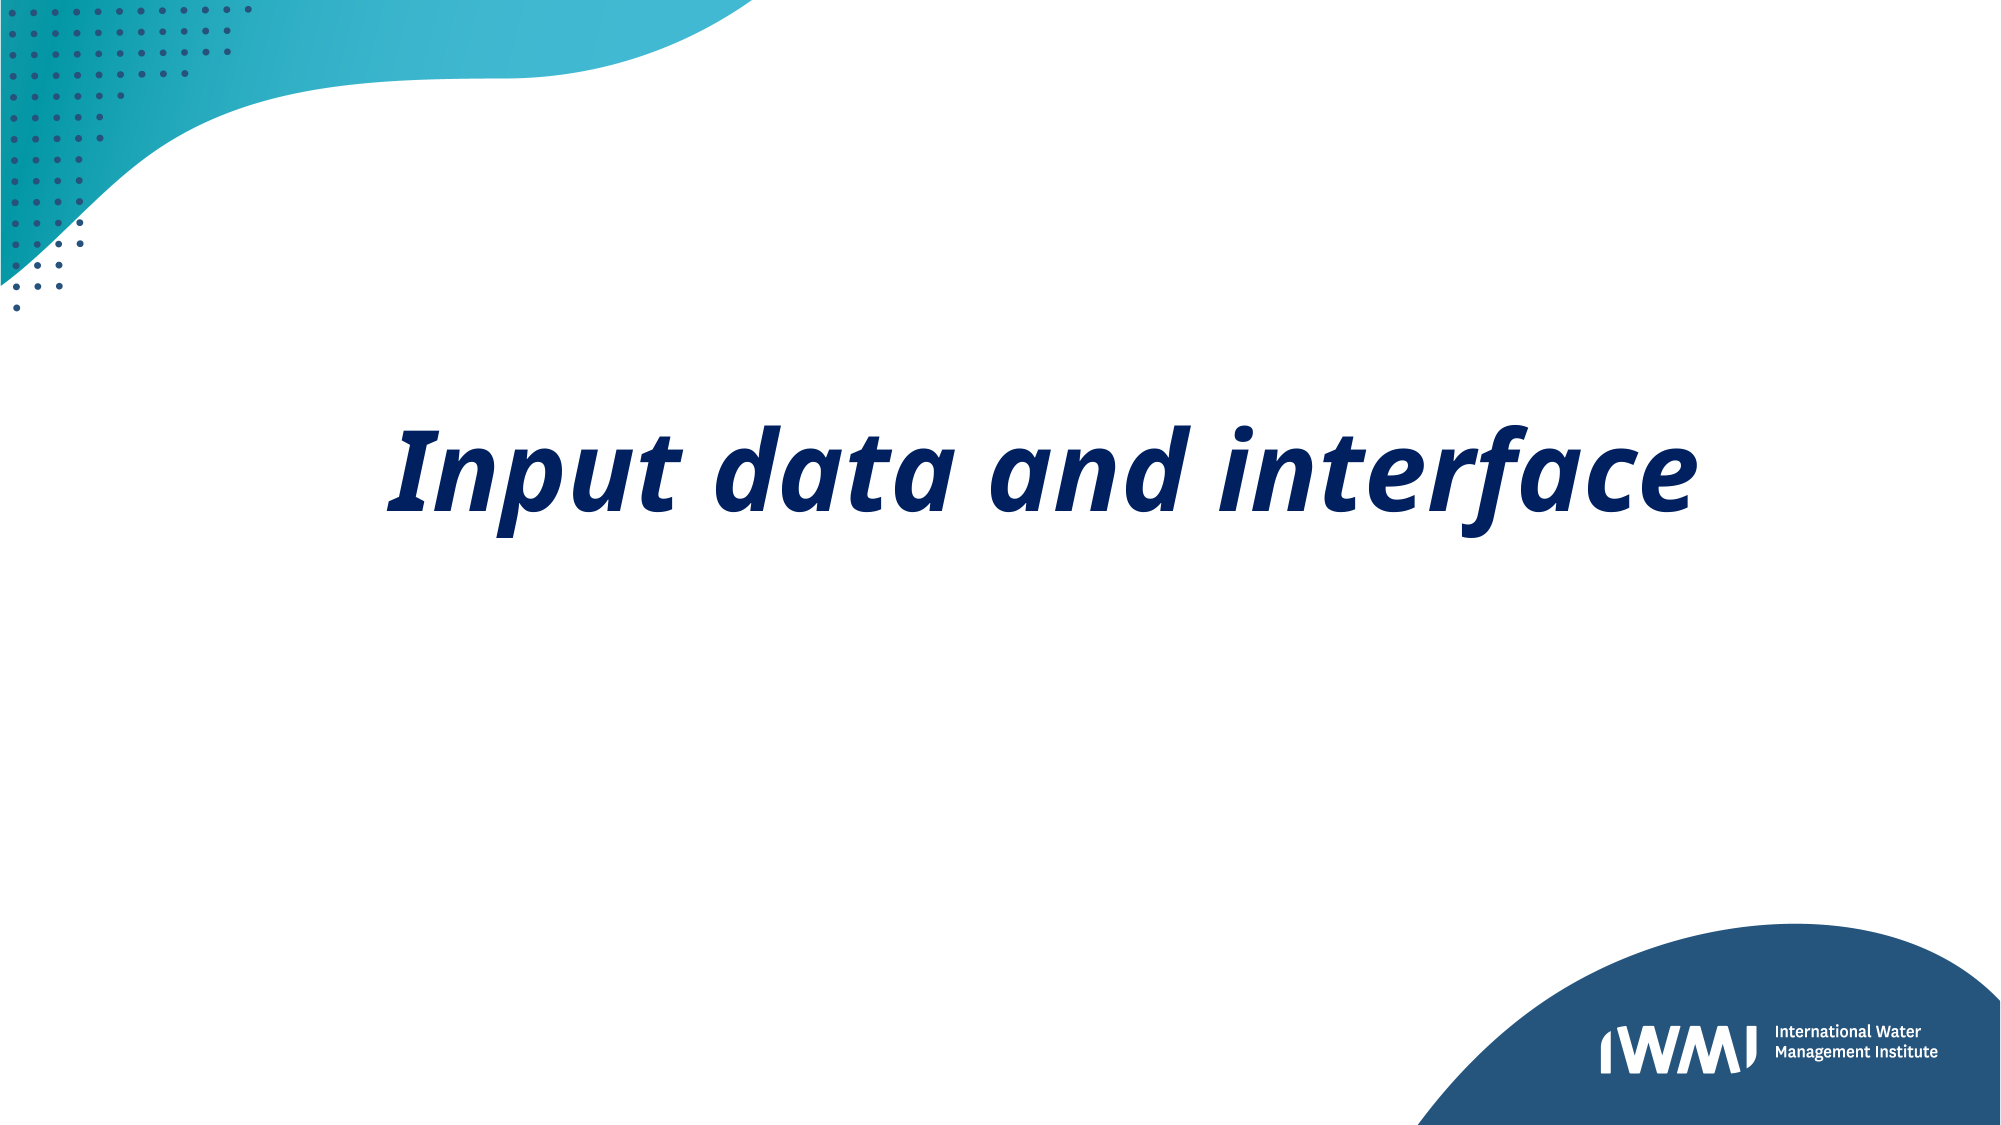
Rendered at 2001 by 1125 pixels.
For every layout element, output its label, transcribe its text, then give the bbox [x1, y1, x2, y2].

title Input data and interface [183, 407, 1909, 587]
picture [0, 0, 2001, 1125]
